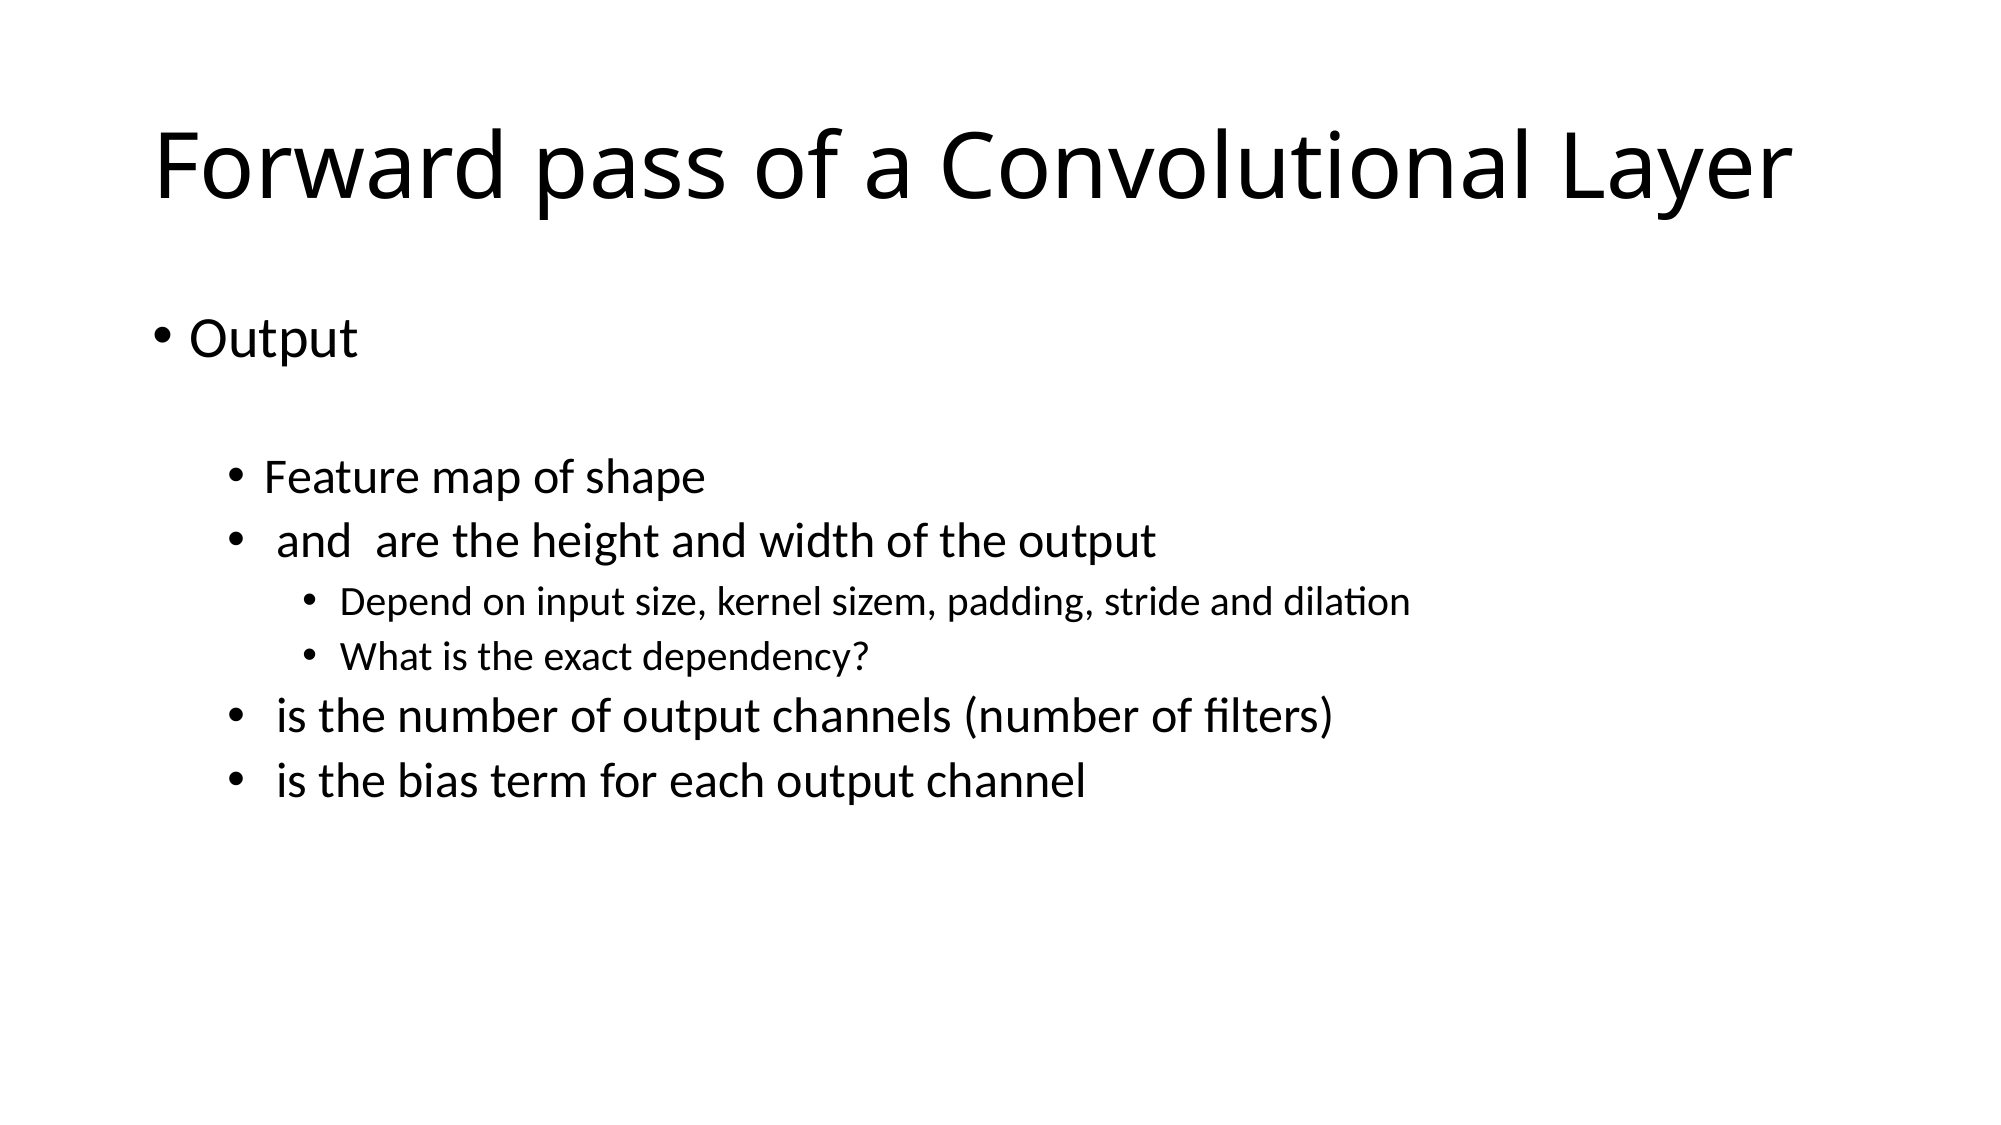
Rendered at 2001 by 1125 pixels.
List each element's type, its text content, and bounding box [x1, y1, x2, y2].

title Forward pass of a Convolutional Layer [137, 59, 1863, 278]
